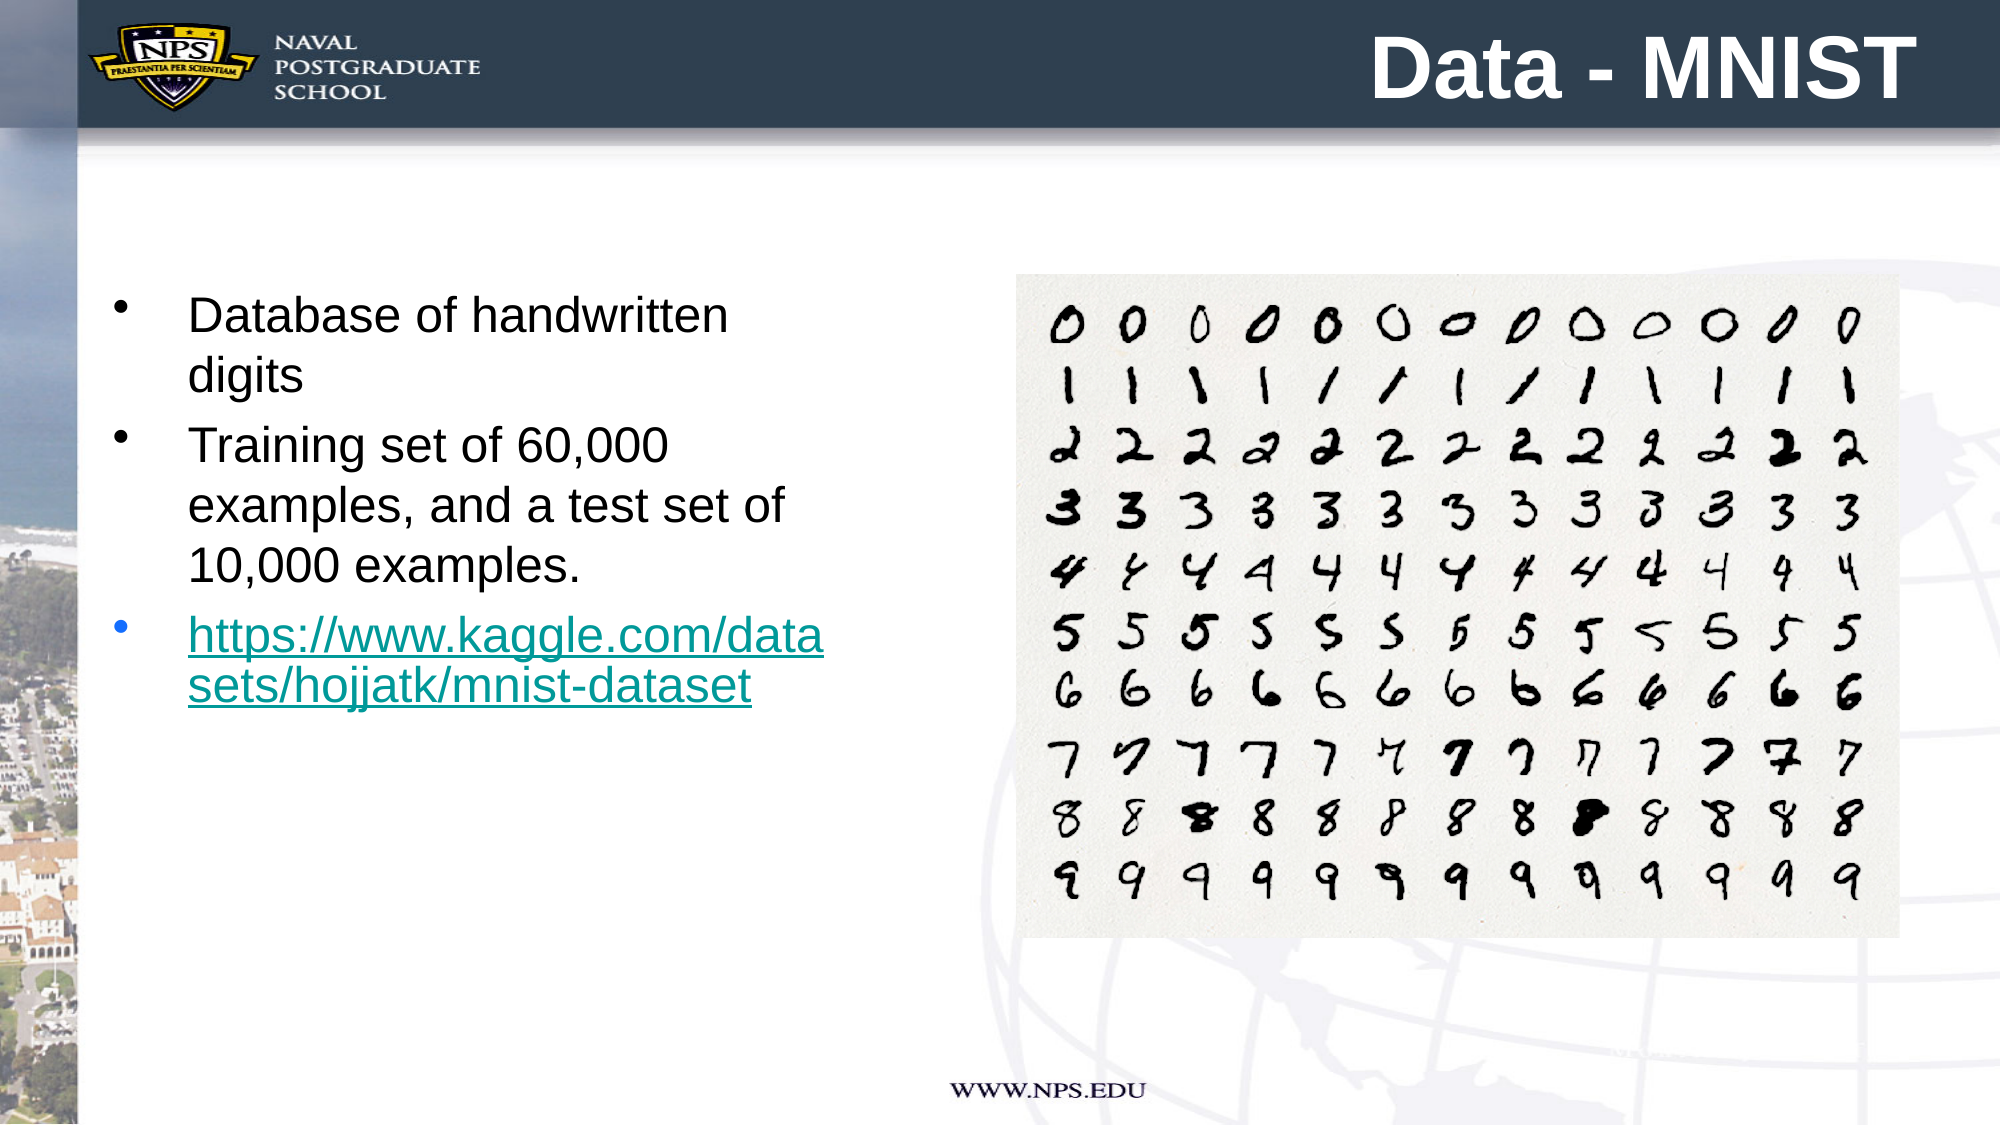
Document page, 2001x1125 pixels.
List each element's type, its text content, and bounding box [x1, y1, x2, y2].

title Data - MNIST [500, 0, 1934, 125]
picture [0, 0, 2000, 1125]
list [1016, 274, 1901, 938]
list Database of handwritten digits Training set of 60,000 examples, and a test set of 10,000 examples. https://www.kaggle.com/datasets/hojjatk/mnist-dataset [97, 275, 863, 1063]
